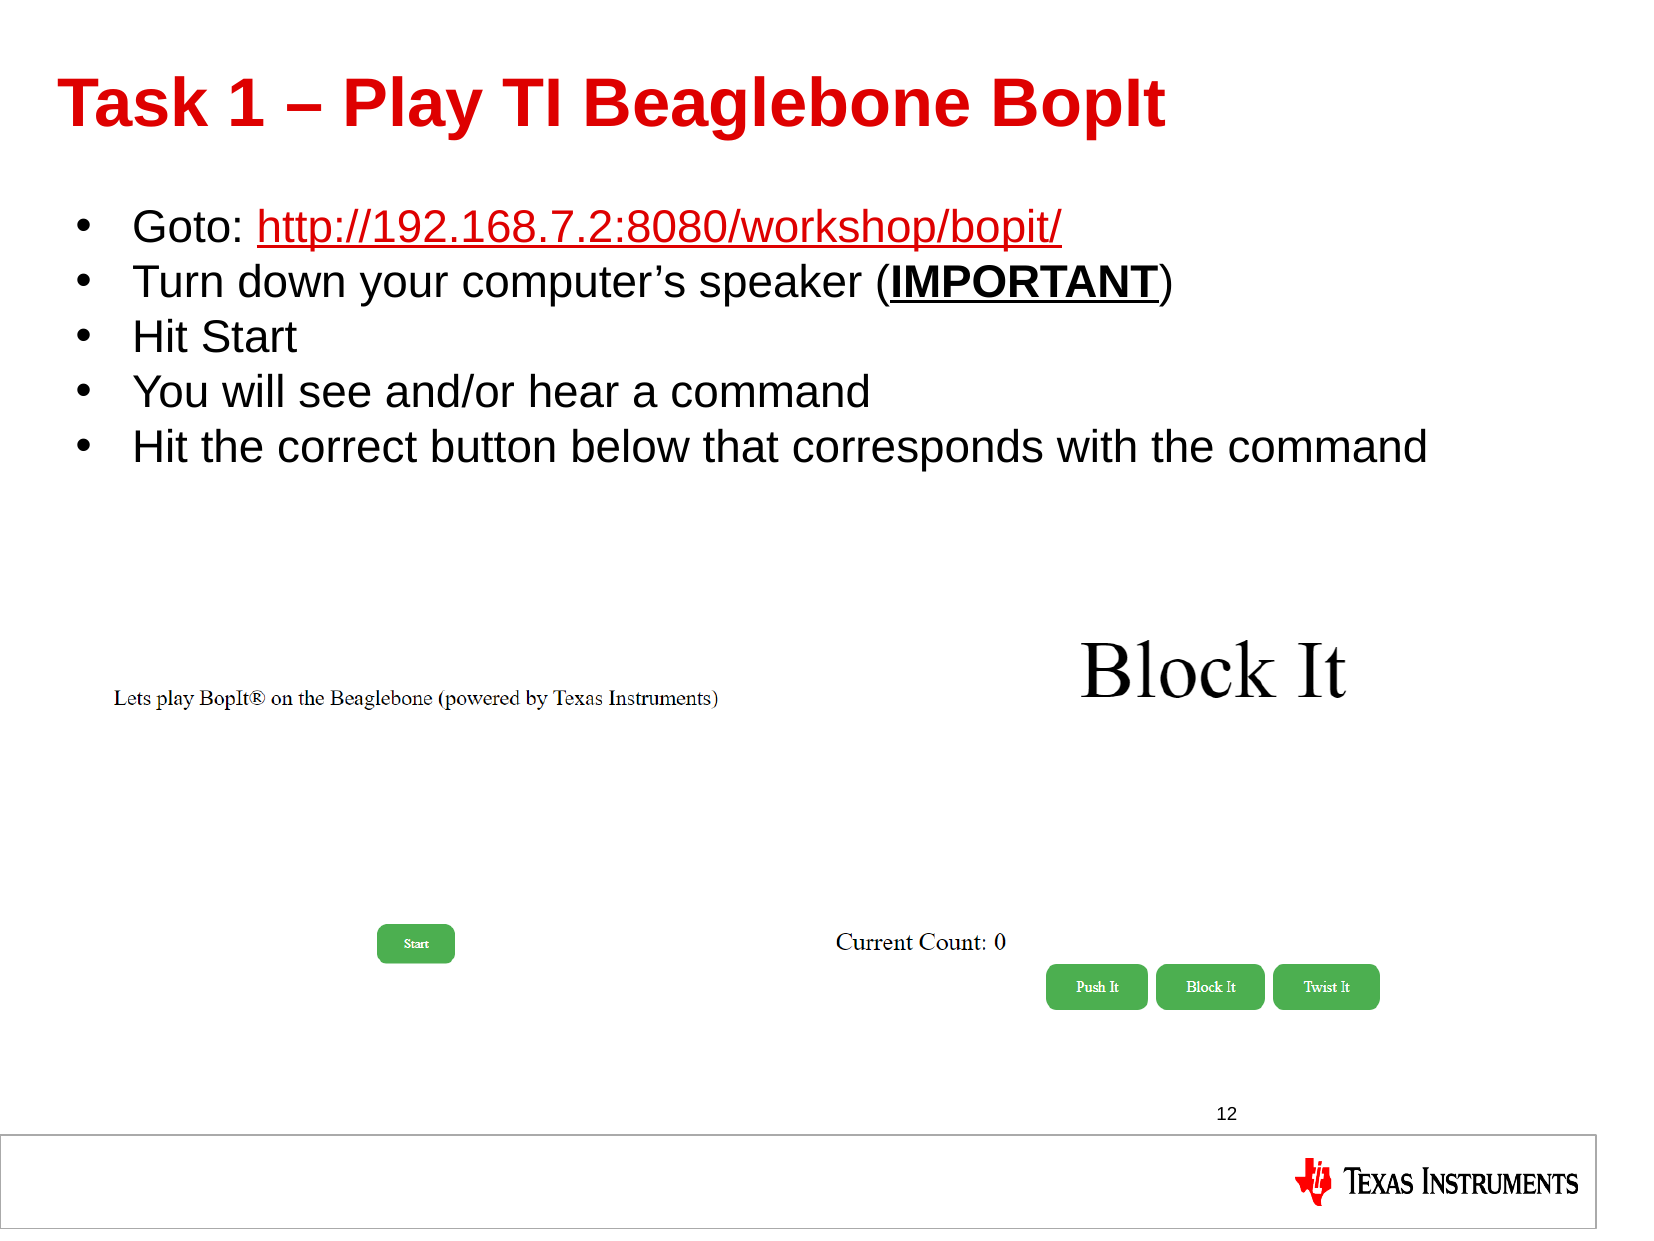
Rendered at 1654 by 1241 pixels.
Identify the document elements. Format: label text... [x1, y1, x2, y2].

picture [1295, 1158, 1578, 1206]
text_box 12 [1201, 1093, 1587, 1132]
text_box Goto: http://192.168.7.2:8080/workshop/bopit/ Turn down your computer’s speaker (IMPORTANT) Hit Start You will see and/or hear a command Hit the correct button below that corresponds with the command [60, 189, 1592, 1084]
picture [820, 579, 1458, 1013]
text_box Task 1 – Play TI Beaglebone BopIt [41, 25, 1572, 173]
picture [89, 619, 765, 972]
